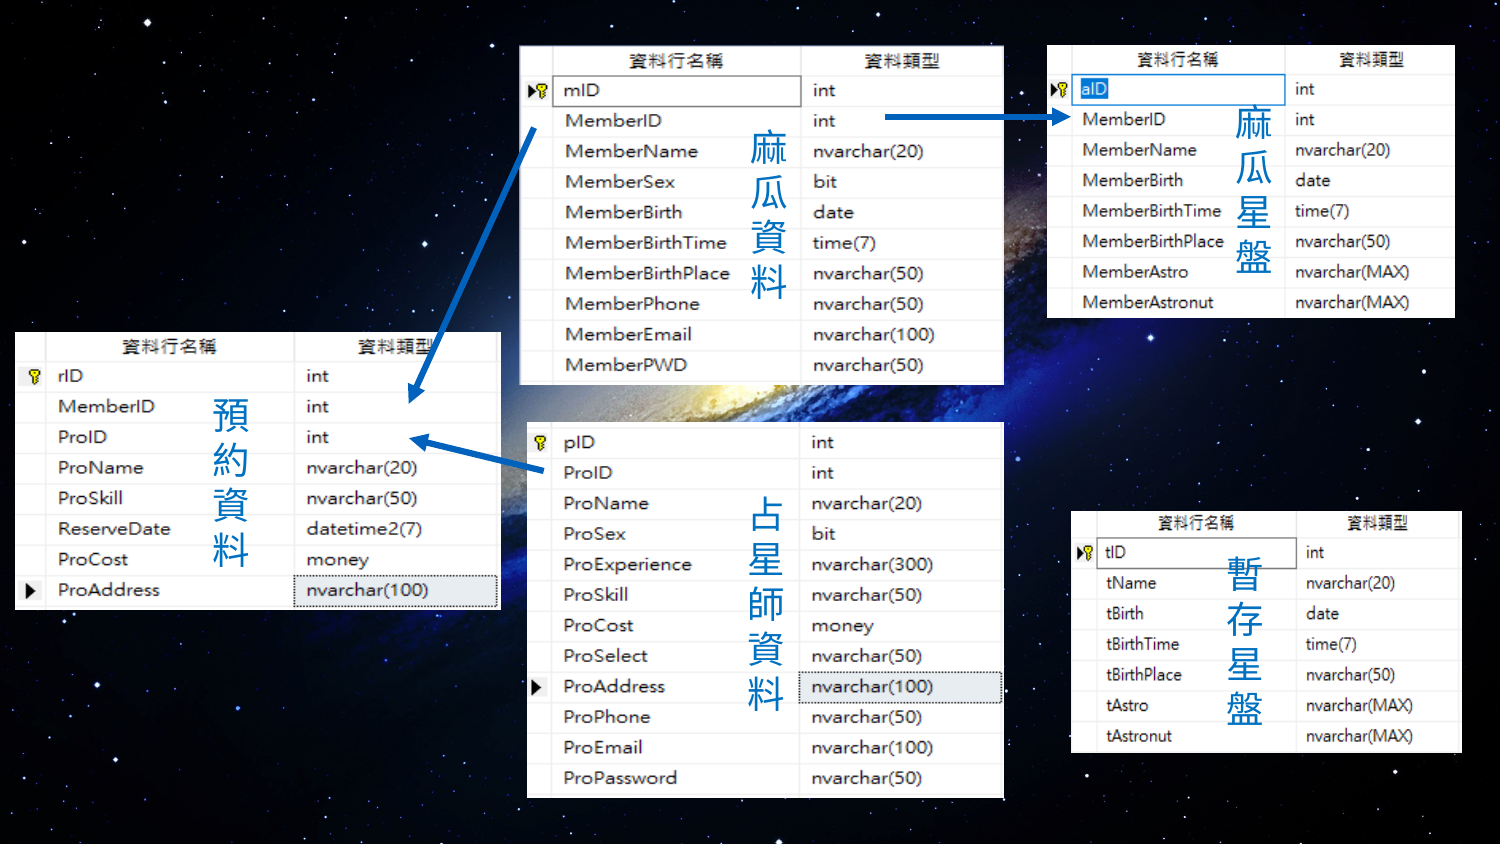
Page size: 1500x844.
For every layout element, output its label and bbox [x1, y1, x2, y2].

text_box [408, 437, 544, 472]
picture [0, 0, 1500, 844]
text_box [408, 127, 535, 405]
